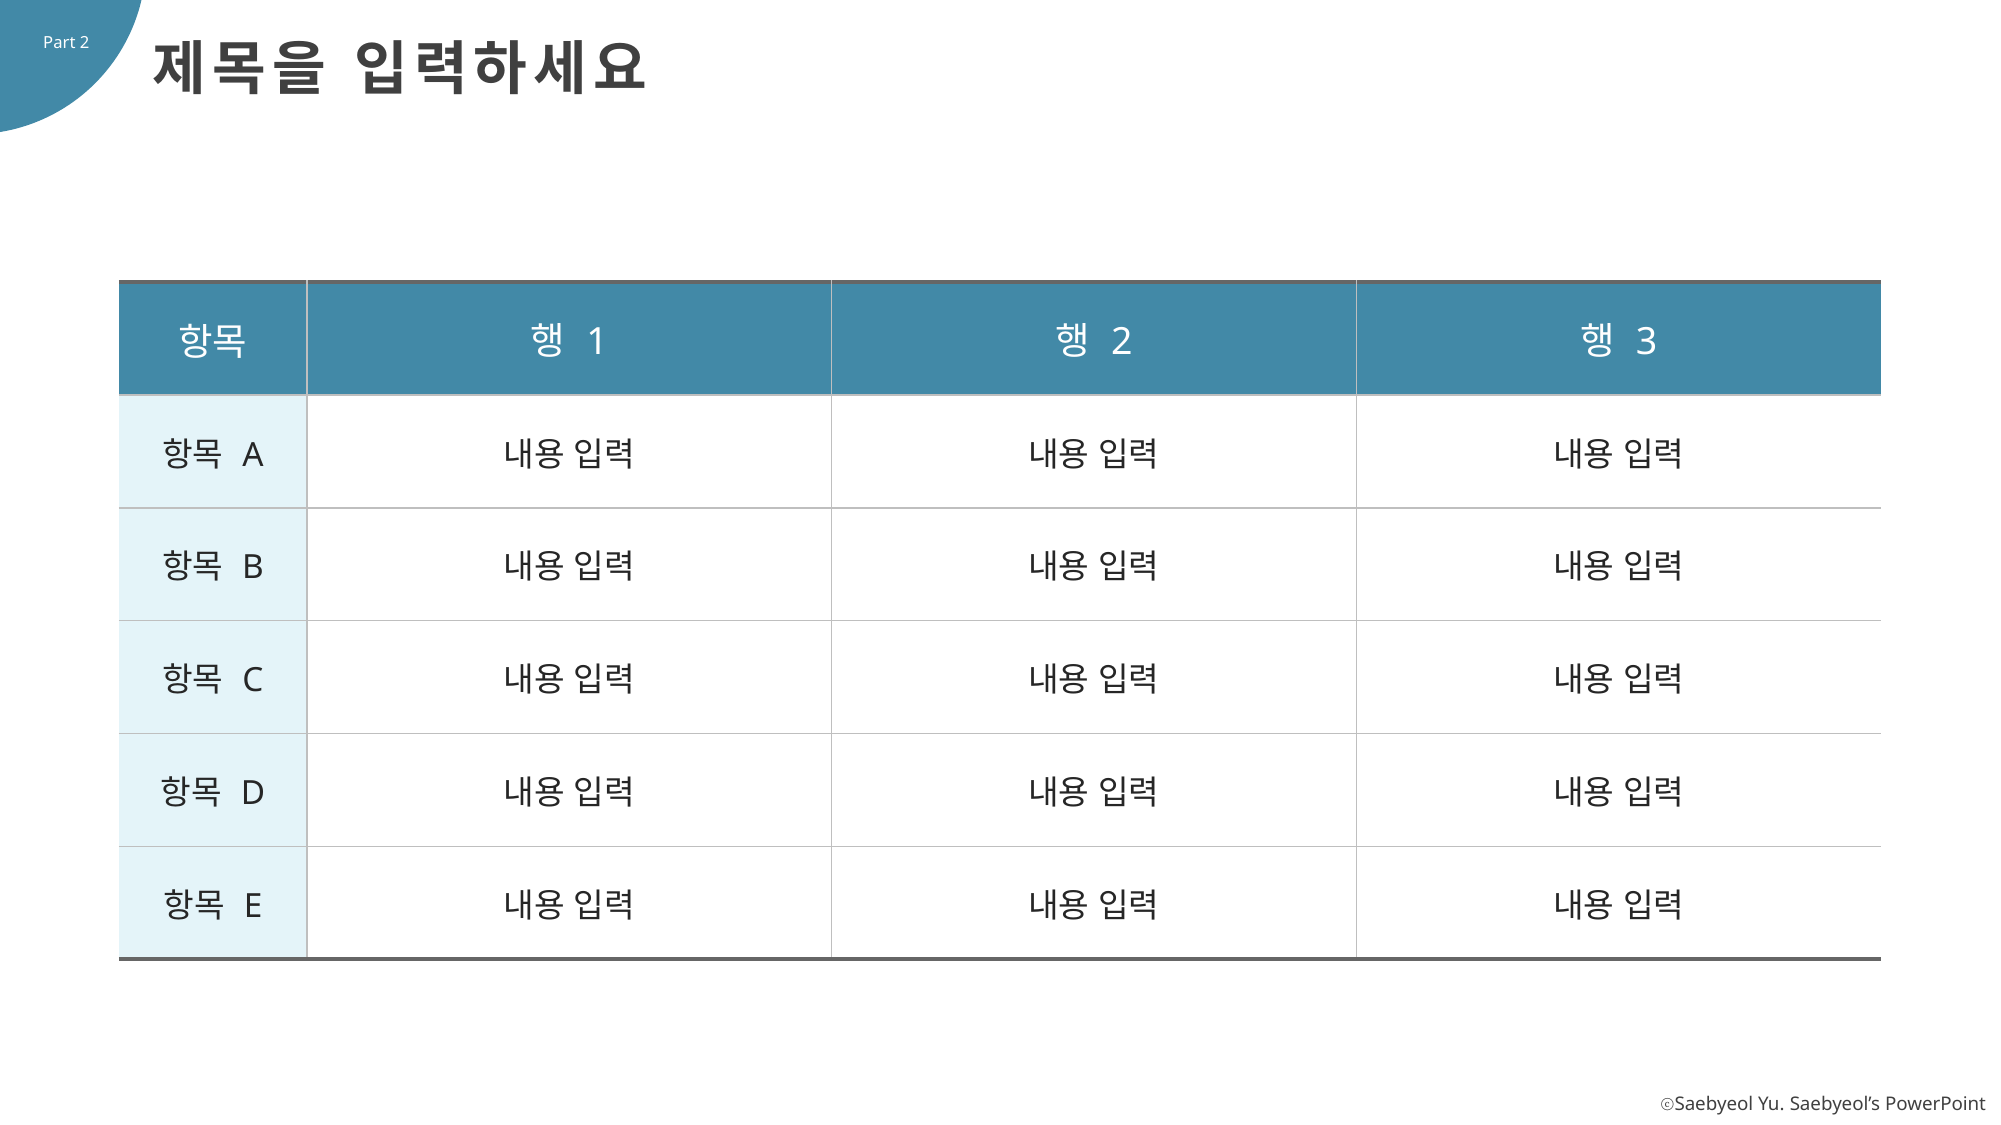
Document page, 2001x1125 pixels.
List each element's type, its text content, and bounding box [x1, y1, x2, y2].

text_box [0, 0, 143, 134]
table_cell 내용 입력 [308, 621, 831, 733]
table_cell 내용 입력 [1357, 621, 1881, 733]
table_header 행 3 [1357, 284, 1881, 394]
table_cell 내용 입력 [832, 621, 1356, 733]
table_cell 내용 입력 [1357, 734, 1881, 846]
table_cell 항목 D [119, 734, 306, 846]
table_cell 내용 입력 [832, 509, 1356, 620]
table_cell 내용 입력 [308, 509, 831, 620]
table_cell 내용 입력 [832, 847, 1356, 957]
table_cell 내용 입력 [1357, 847, 1881, 957]
table_cell 내용 입력 [832, 396, 1356, 507]
table_cell 내용 입력 [308, 734, 831, 846]
table_cell 내용 입력 [1357, 509, 1881, 620]
text_box Part 2 [28, 24, 105, 59]
table_header 항목 [119, 284, 306, 394]
table_header 행 1 [308, 284, 831, 394]
table_cell 항목 A [119, 396, 306, 507]
table_cell 내용 입력 [1357, 396, 1881, 507]
text_box 제목을 입력하세요 [138, 24, 663, 109]
table_cell 내용 입력 [308, 396, 831, 507]
table_cell 항목 E [119, 847, 306, 957]
table_header 행 2 [832, 284, 1356, 394]
table_cell 항목 C [119, 621, 306, 733]
table_cell 내용 입력 [832, 734, 1356, 846]
table_cell 항목 B [119, 509, 306, 620]
table_cell 내용 입력 [308, 847, 831, 957]
